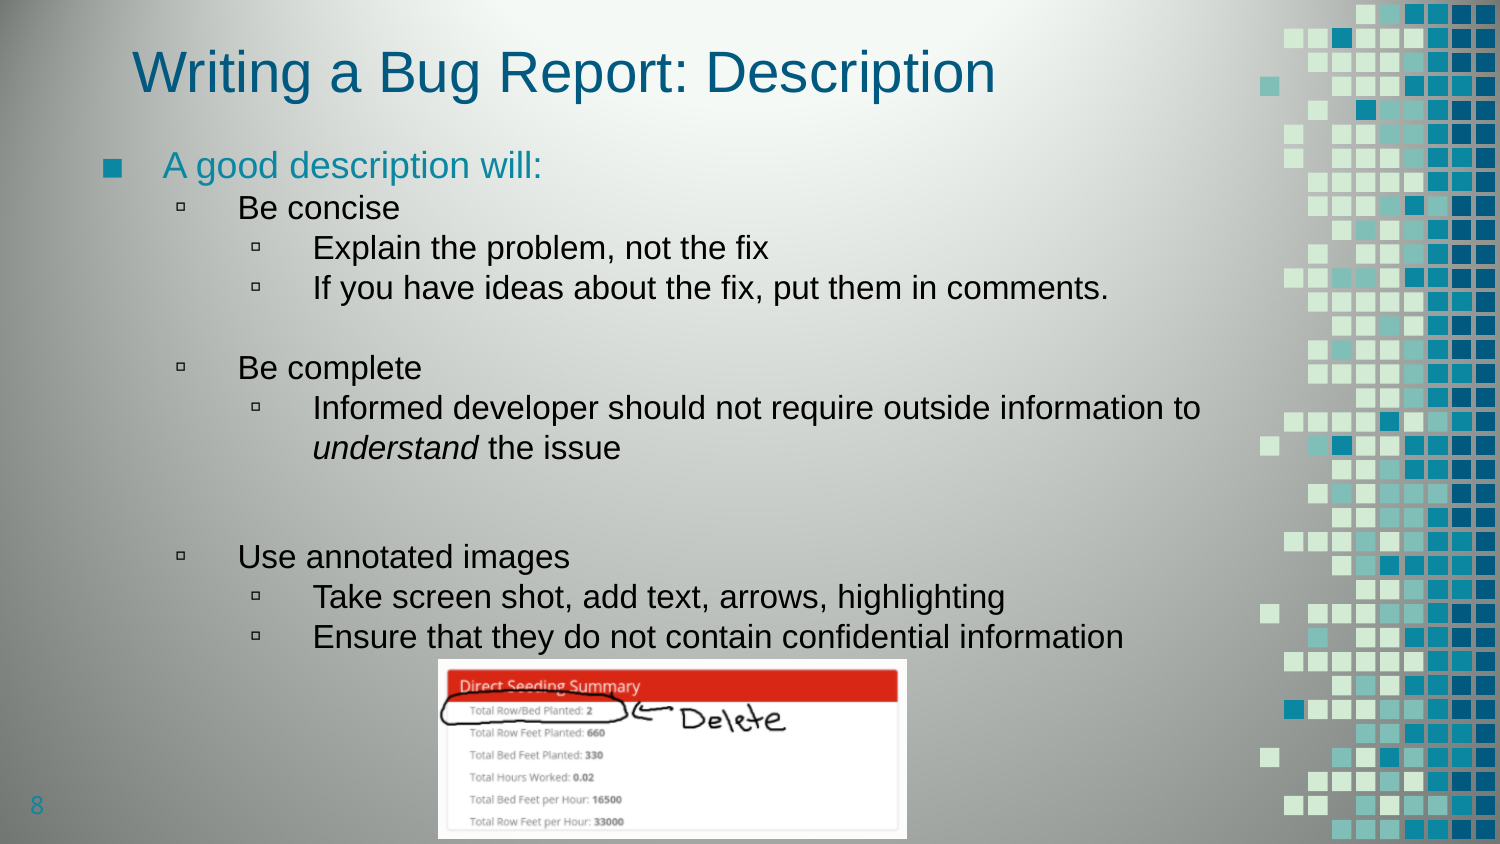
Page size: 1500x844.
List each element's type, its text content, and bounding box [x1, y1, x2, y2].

slide_number 8 [15, 774, 105, 839]
title Writing a Bug Report: Description [117, 0, 1227, 120]
list A good description will: Be concise Explain the problem, not the fix If you have ideas about the fix, put them in comments. Be complete Informed developer should not require outside information to understand the issue Use annotated images Take screen shot, add text, arrows, highlighting Ensure that they do not contain confidential information [72, 126, 1273, 738]
picture [0, 0, 1500, 844]
